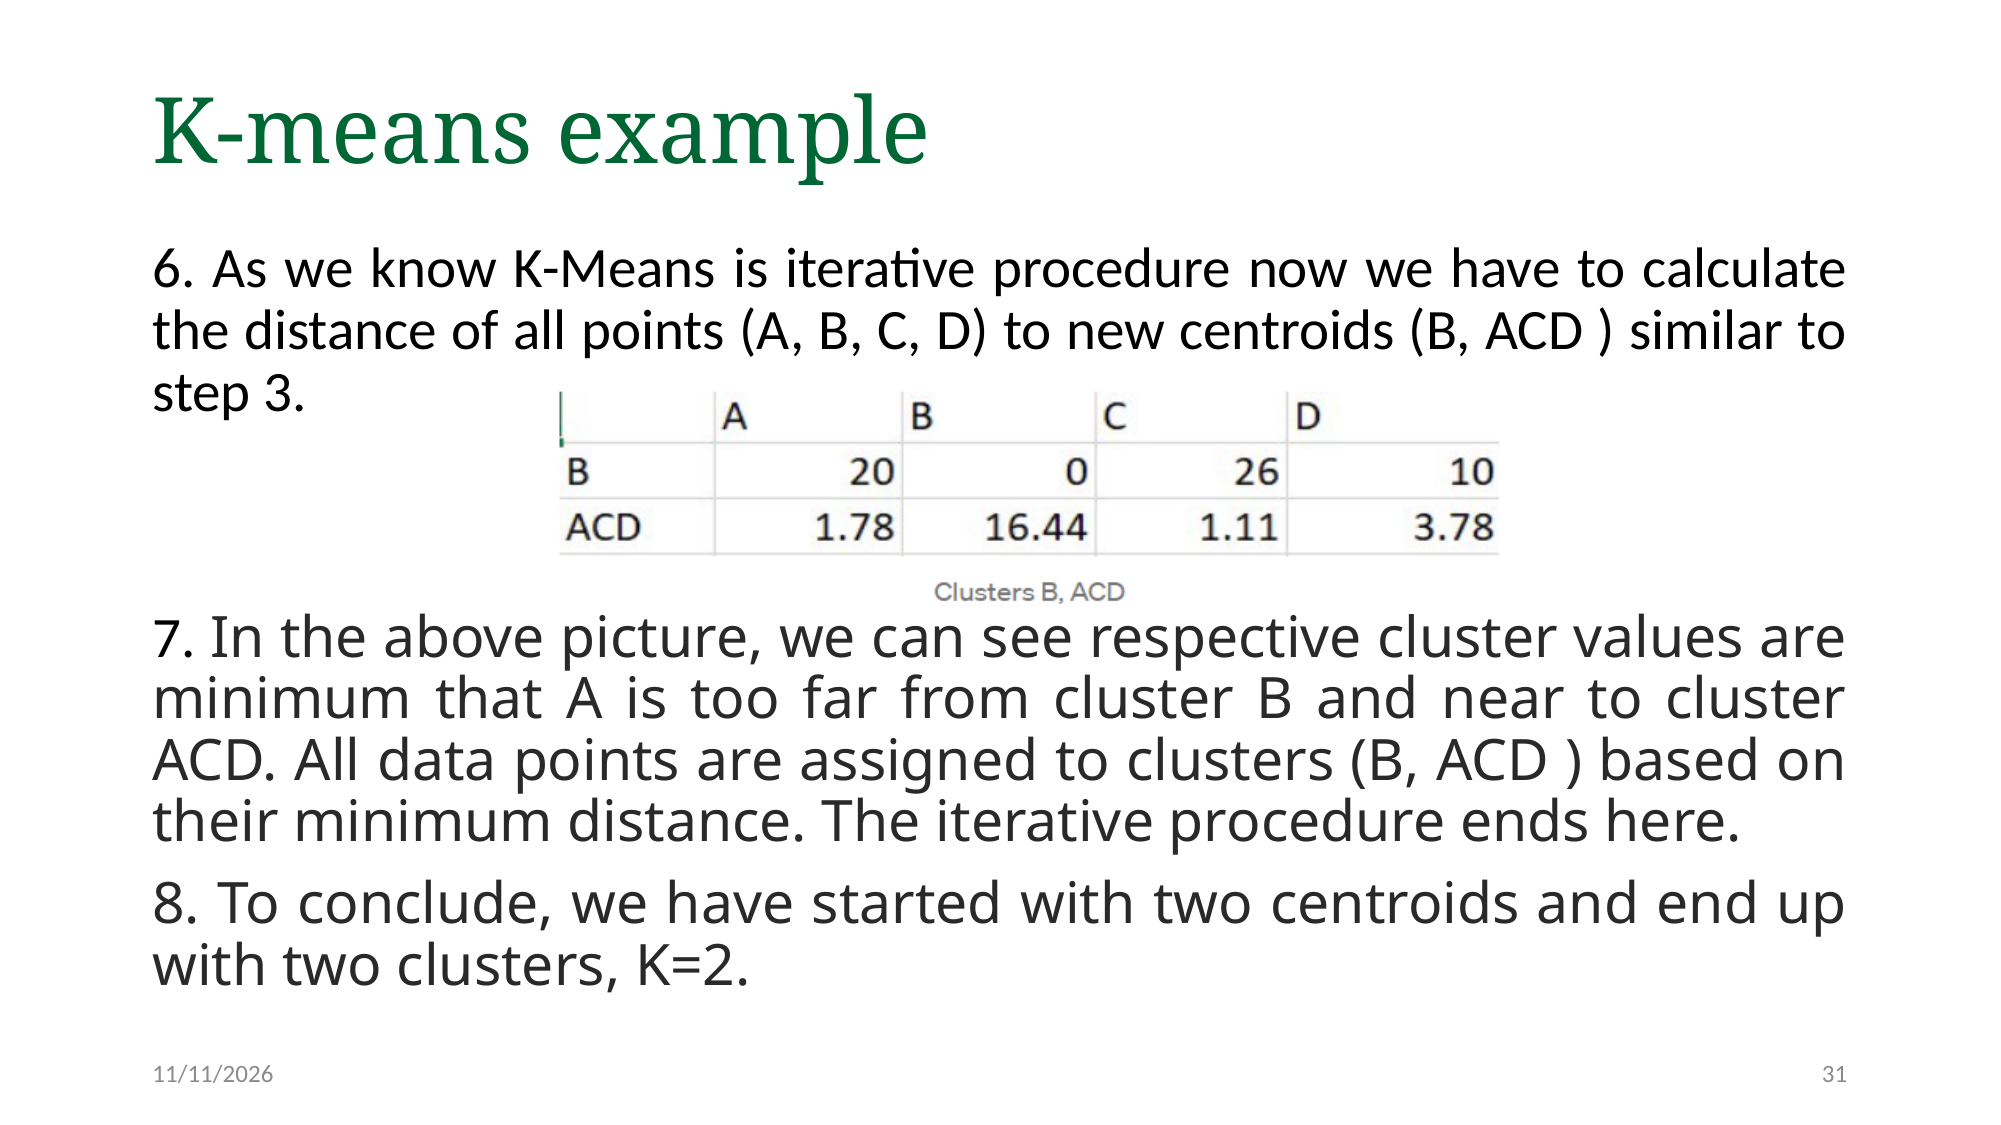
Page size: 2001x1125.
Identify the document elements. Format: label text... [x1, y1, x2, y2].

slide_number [137, 1042, 588, 1103]
title K-means example [137, 59, 1863, 209]
picture [552, 379, 1540, 614]
list 6. As we know K-Means is iterative procedure now we have to calculate the distance of all points (A, B, C, D) to new centroids (B, ACD ) similar to step 3. 7. In the above picture, we can see respective cluster values are minimum that A is too far from cluster B and near to cluster ACD. All data points are assigned to clusters (B, ACD ) based on their minimum distance. The iterative procedure ends here. 8. To conclude, we have started with two centroids and end up with two clusters, K=2. [137, 231, 1863, 1066]
slide_number 31 [1412, 1042, 1863, 1103]
